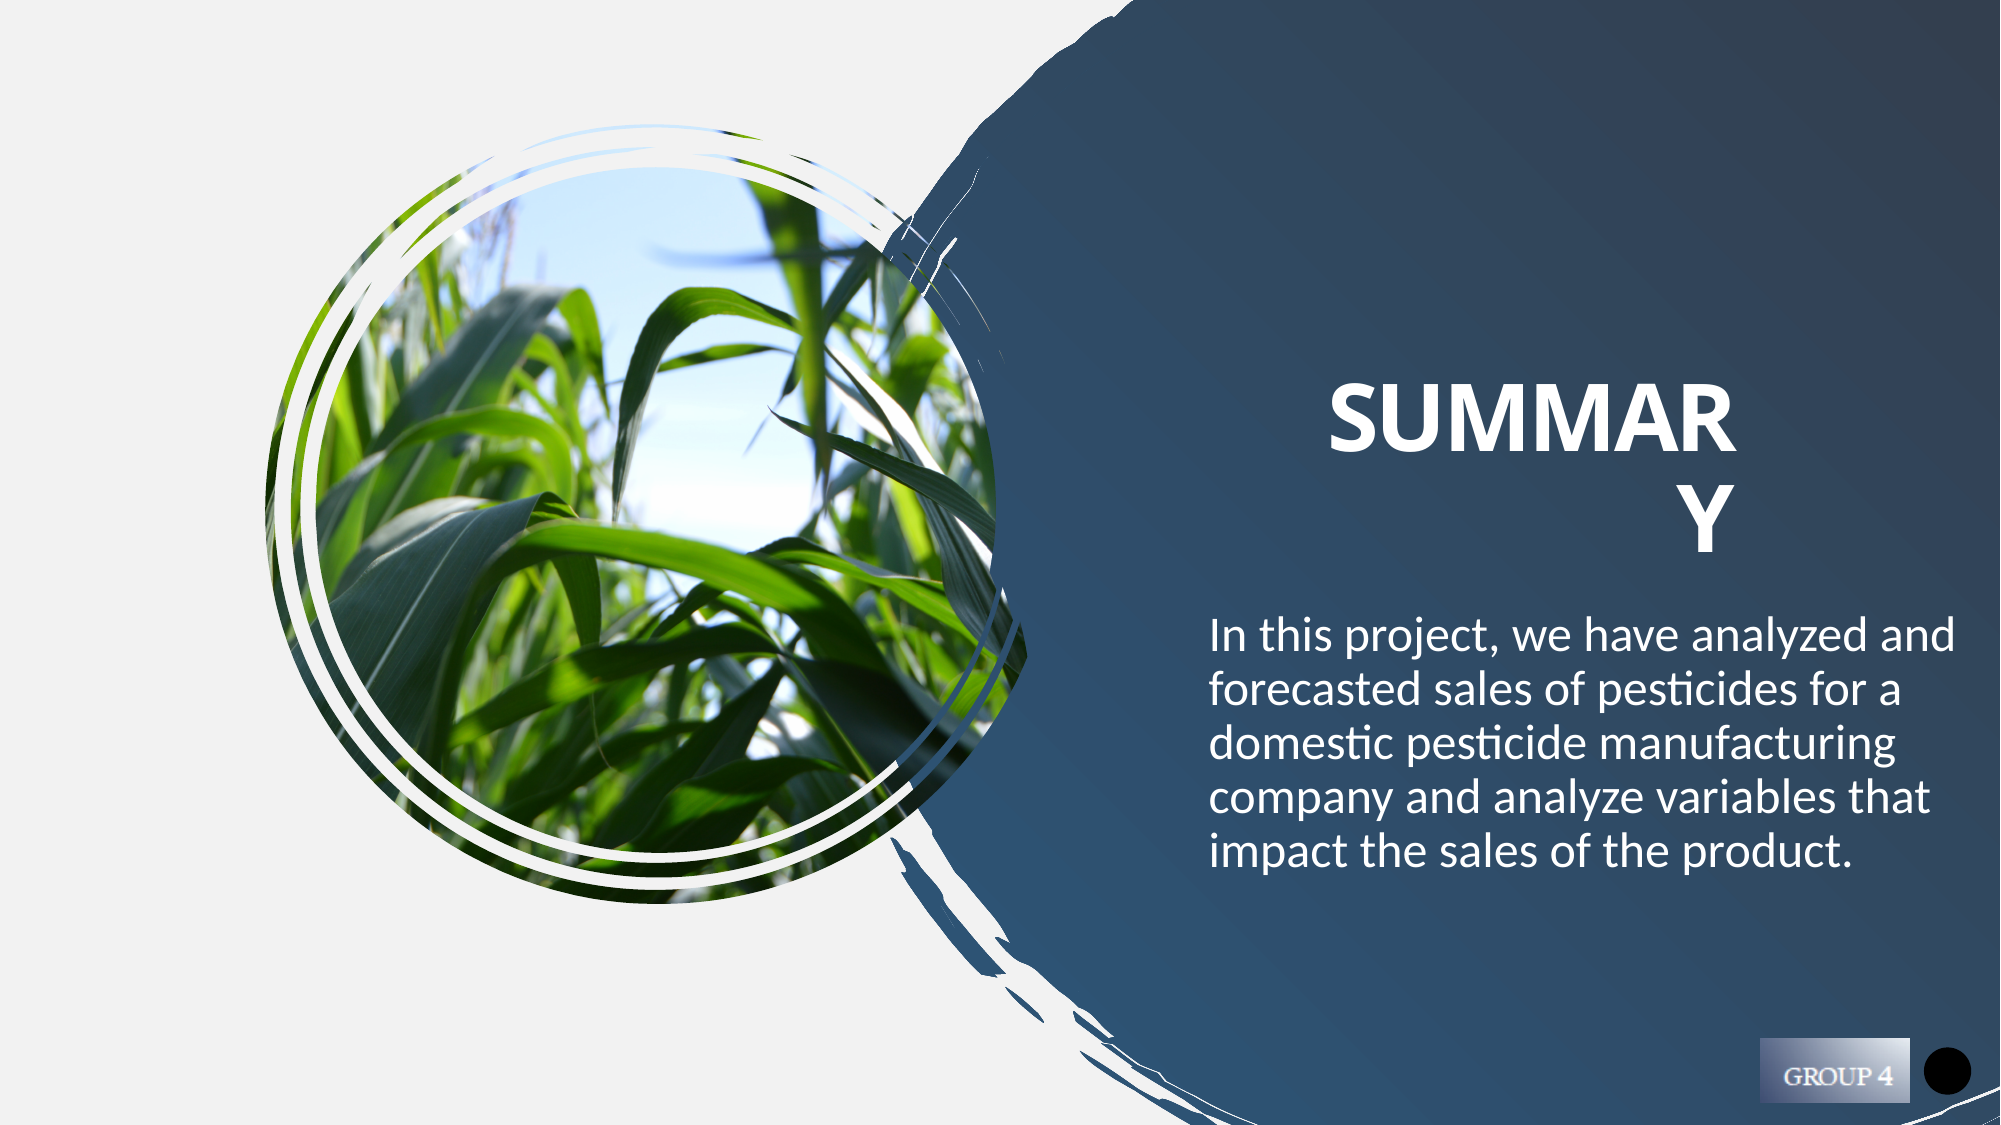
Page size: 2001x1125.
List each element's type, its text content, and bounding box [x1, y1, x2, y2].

subtitle In this project, we have analyzed and forecasted sales of pesticides for a domestic pesticide manufacturing company and analyze variables that impact the sales of the product. [1208, 608, 2000, 1039]
picture [265, 124, 1028, 904]
picture [1760, 1038, 1910, 1103]
slide_number [1923, 1047, 1972, 1095]
title SUMMARY [1289, 455, 1735, 574]
